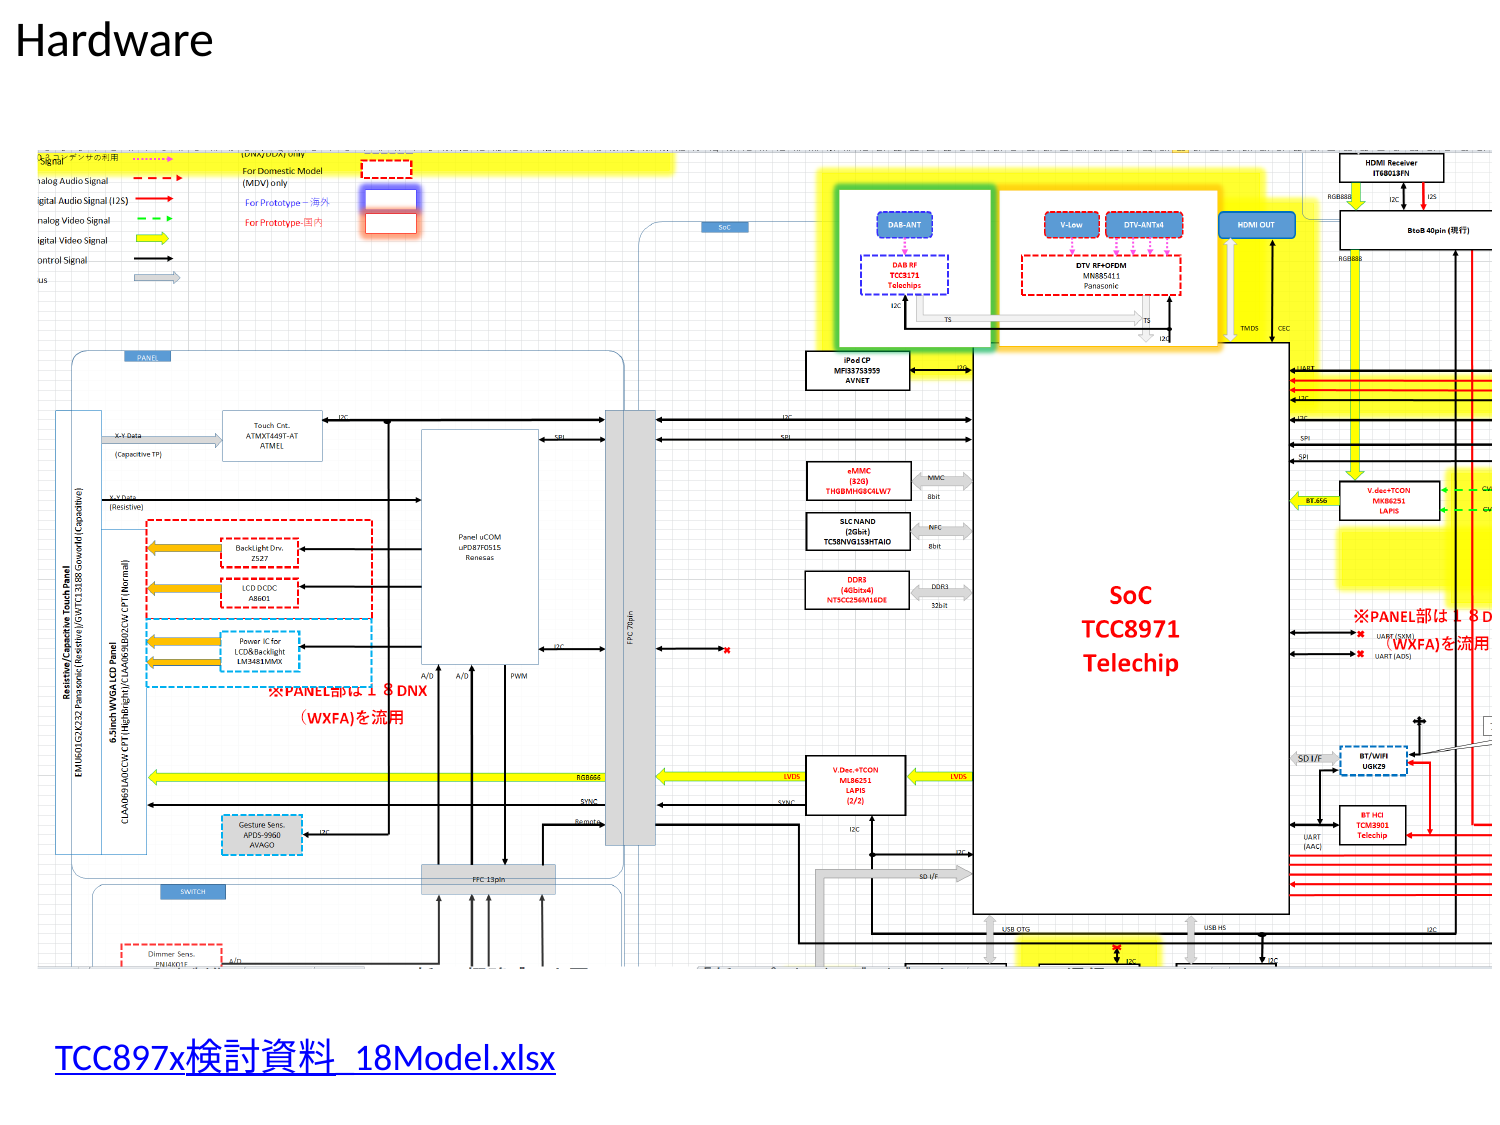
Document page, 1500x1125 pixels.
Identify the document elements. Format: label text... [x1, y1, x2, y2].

text_box TCC897x検討資料_18Model.xlsx [40, 1025, 571, 1094]
picture [37, 149, 1493, 969]
title Hardware [0, 0, 1500, 75]
